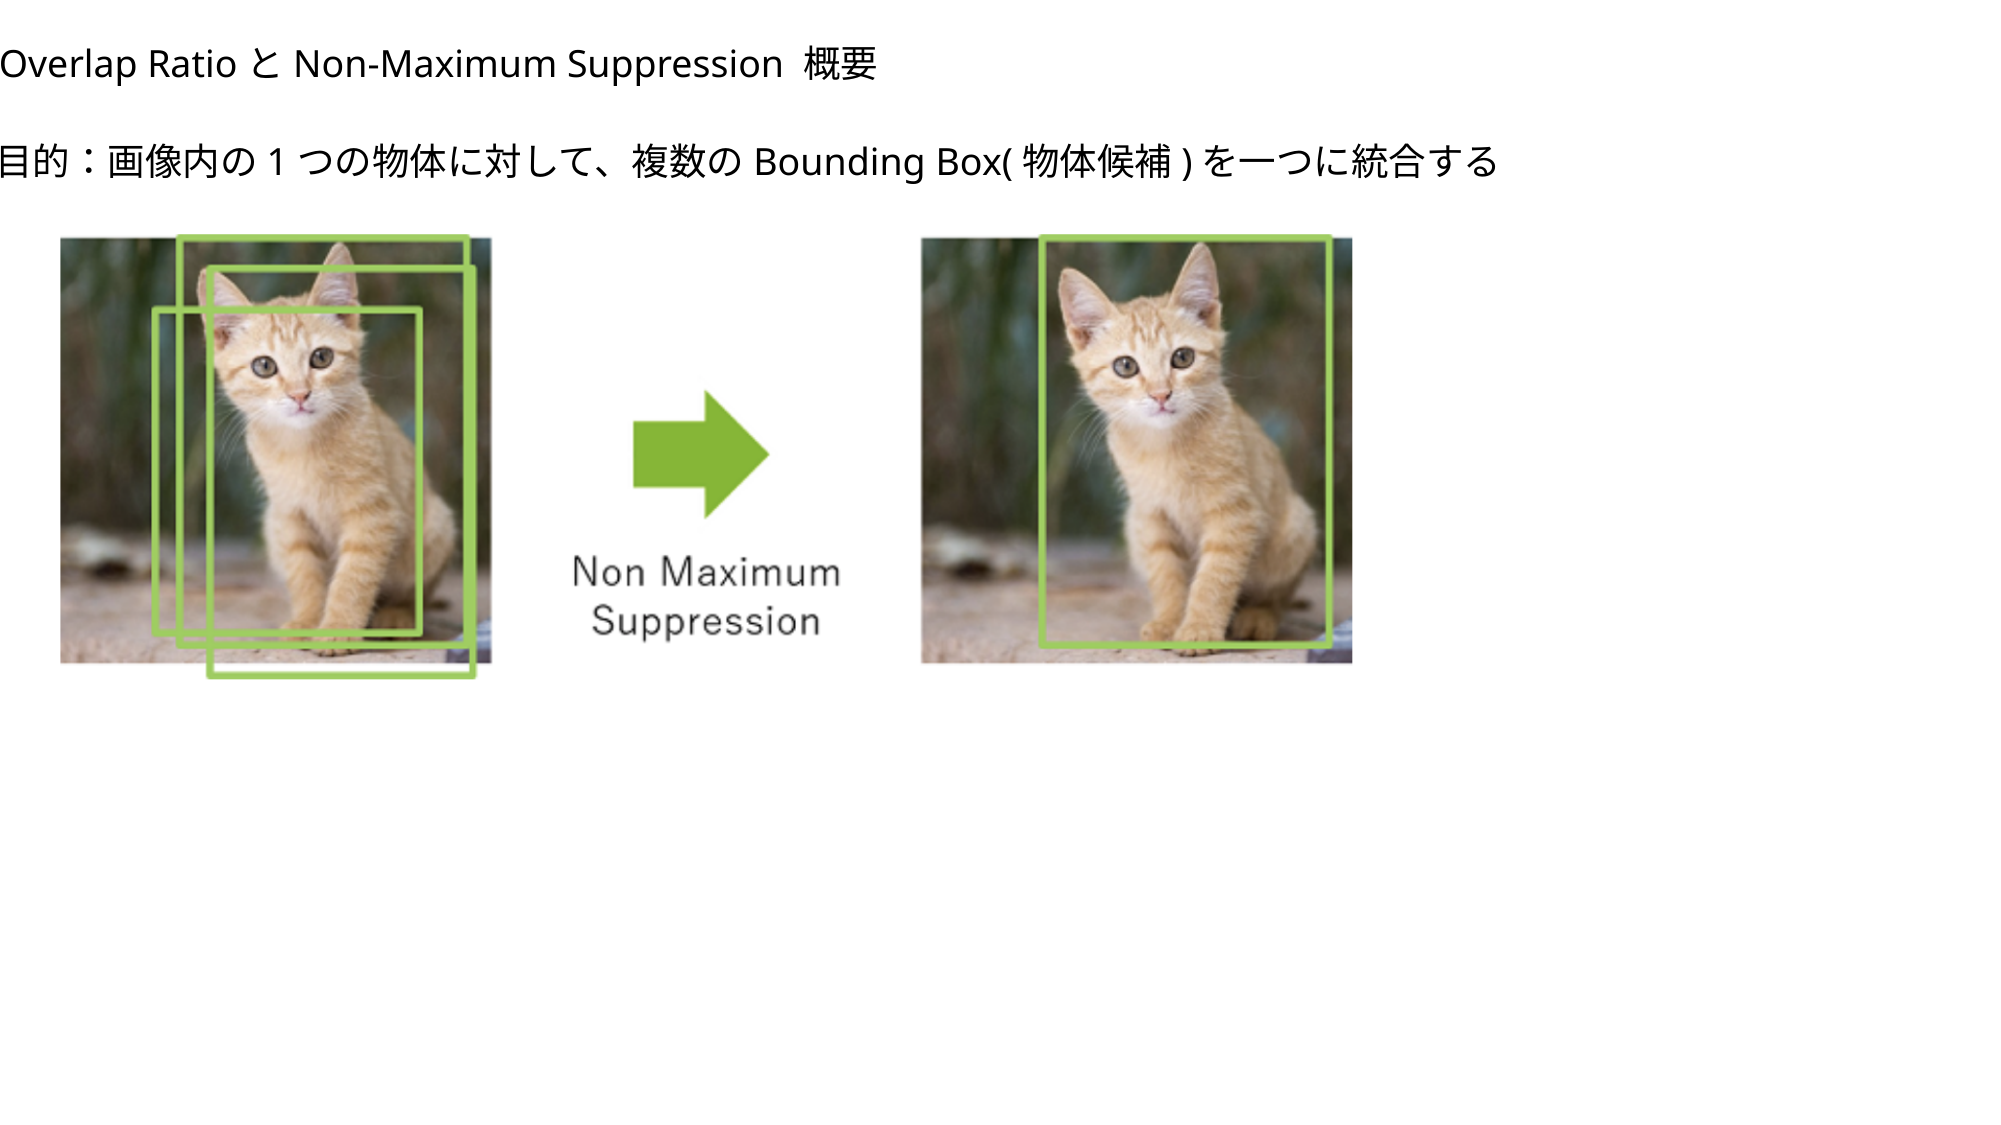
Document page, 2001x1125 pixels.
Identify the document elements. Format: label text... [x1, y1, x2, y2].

picture [0, 205, 1394, 694]
text_box Overlap RatioとNon-Maximum Suppression 概要 [0, 32, 894, 93]
text_box 目的：画像内の1つの物体に対して、複数のBounding Box(物体候補)を一つに統合する [0, 130, 1517, 191]
